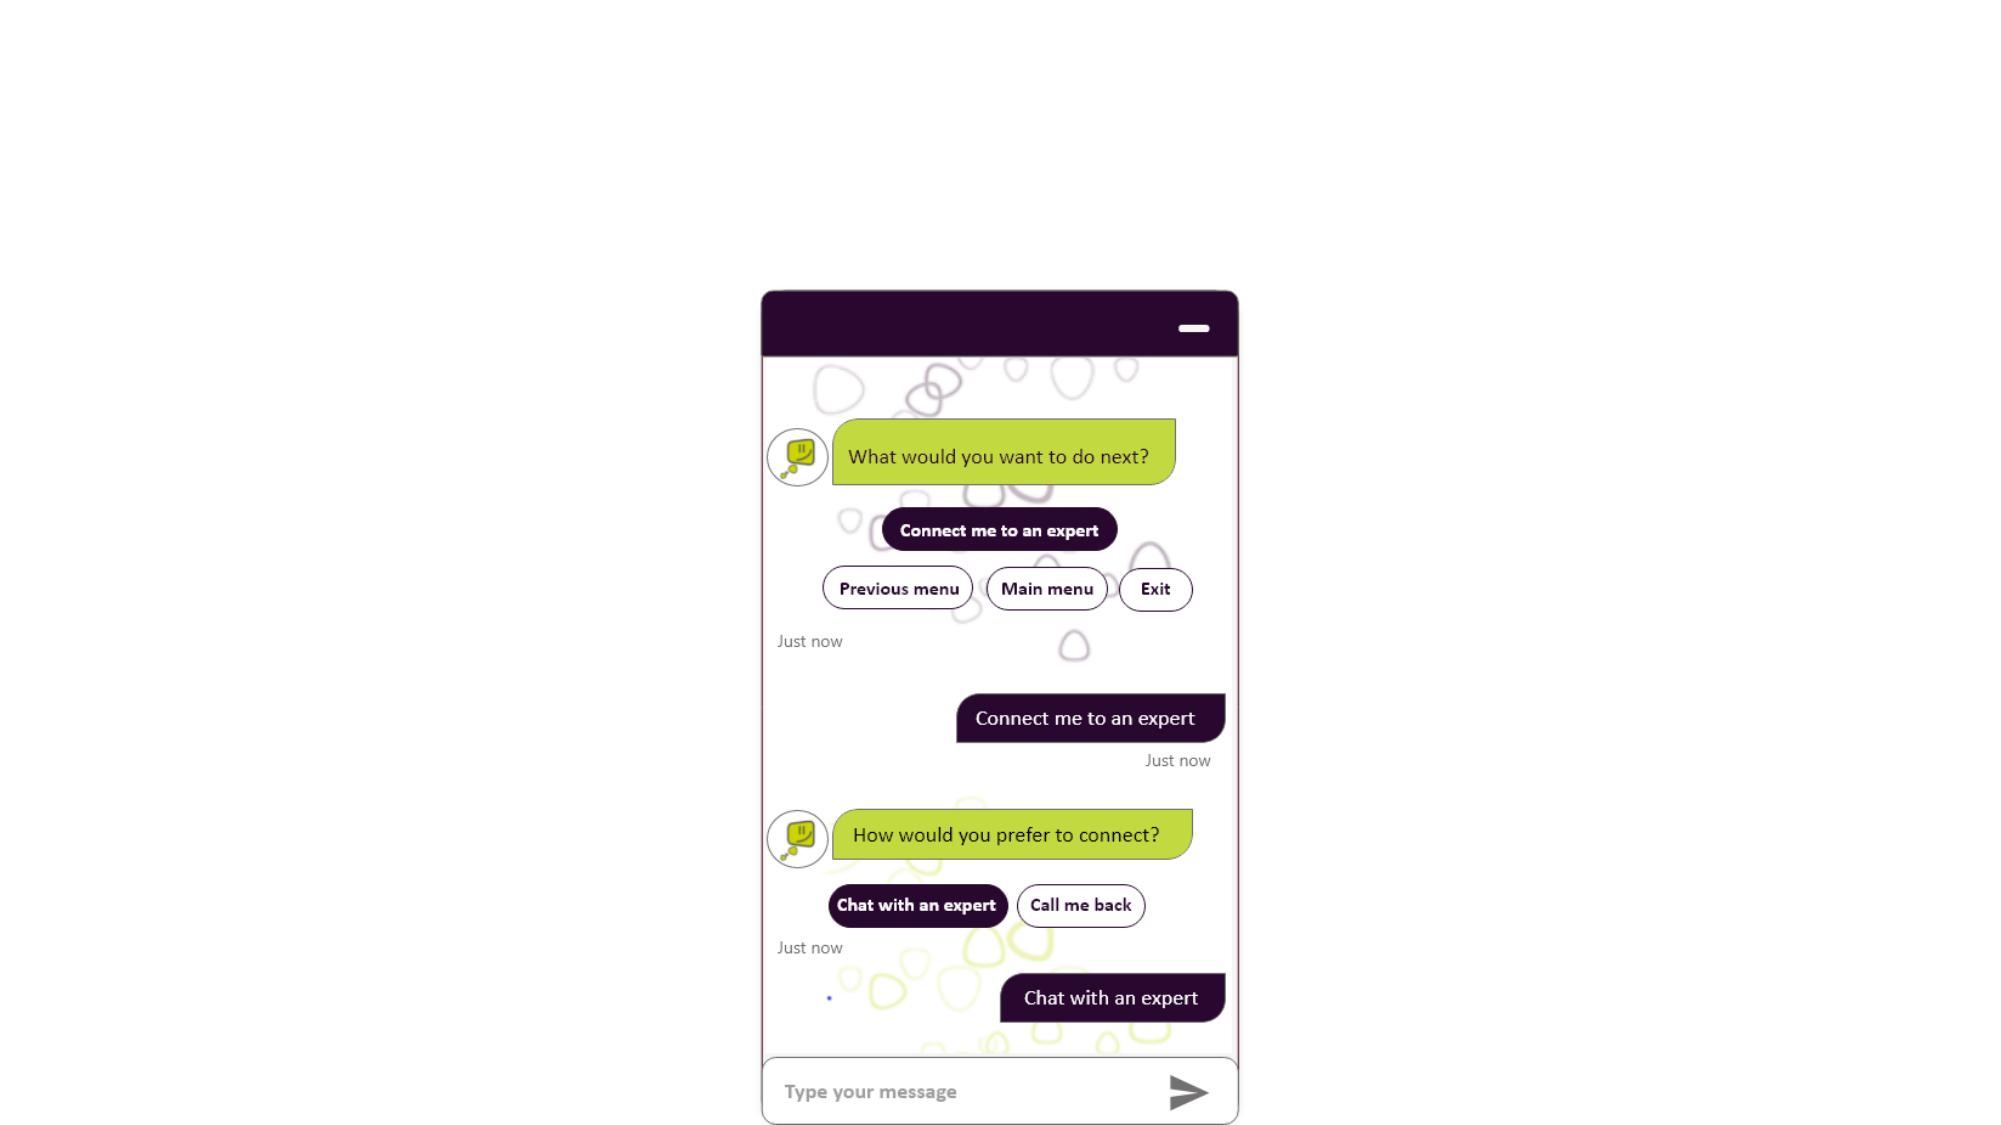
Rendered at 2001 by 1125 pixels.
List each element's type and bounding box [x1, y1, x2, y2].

picture [739, 0, 1260, 1125]
